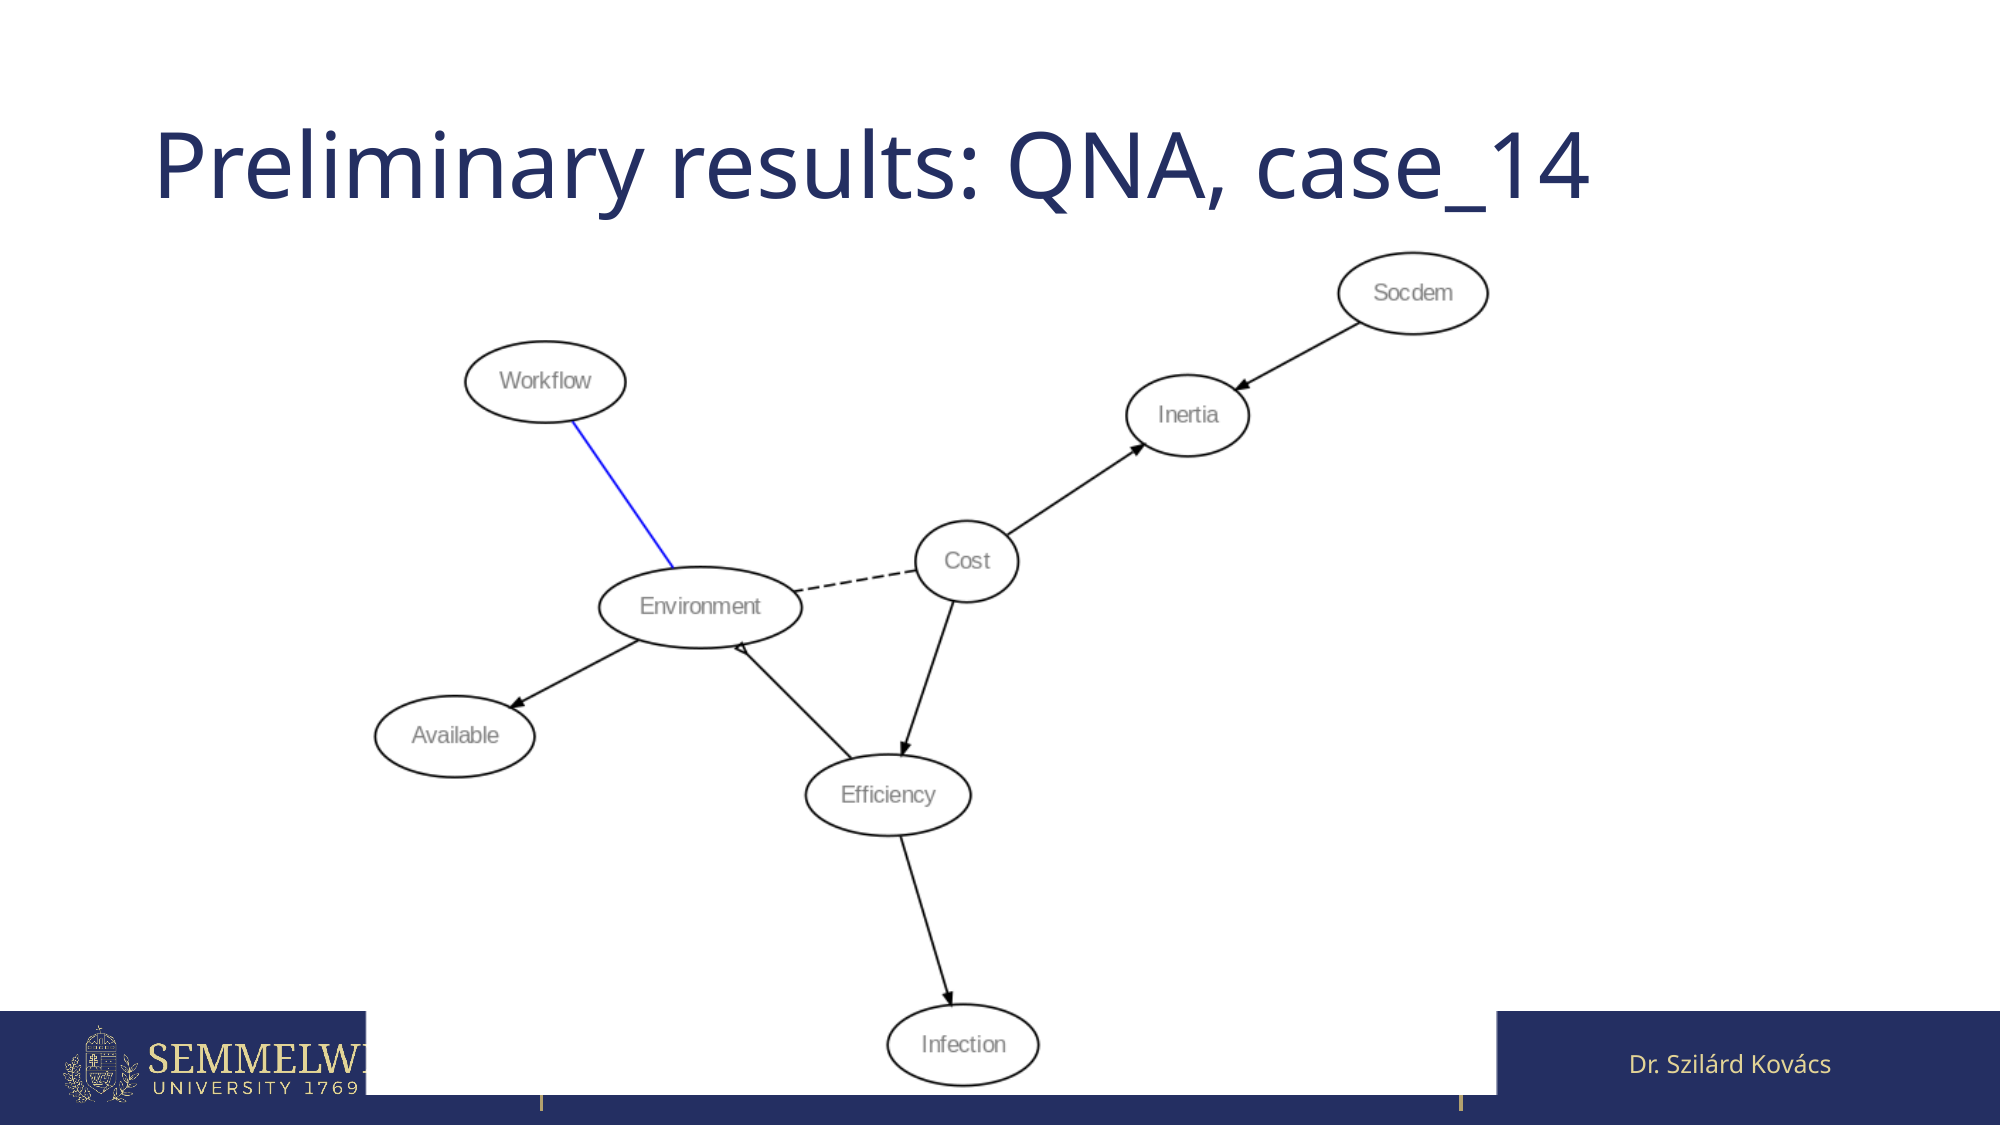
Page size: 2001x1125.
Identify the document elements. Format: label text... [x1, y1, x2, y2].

title Preliminary results: QNA, case_14 [137, 59, 1863, 278]
picture [35, 244, 1498, 1125]
